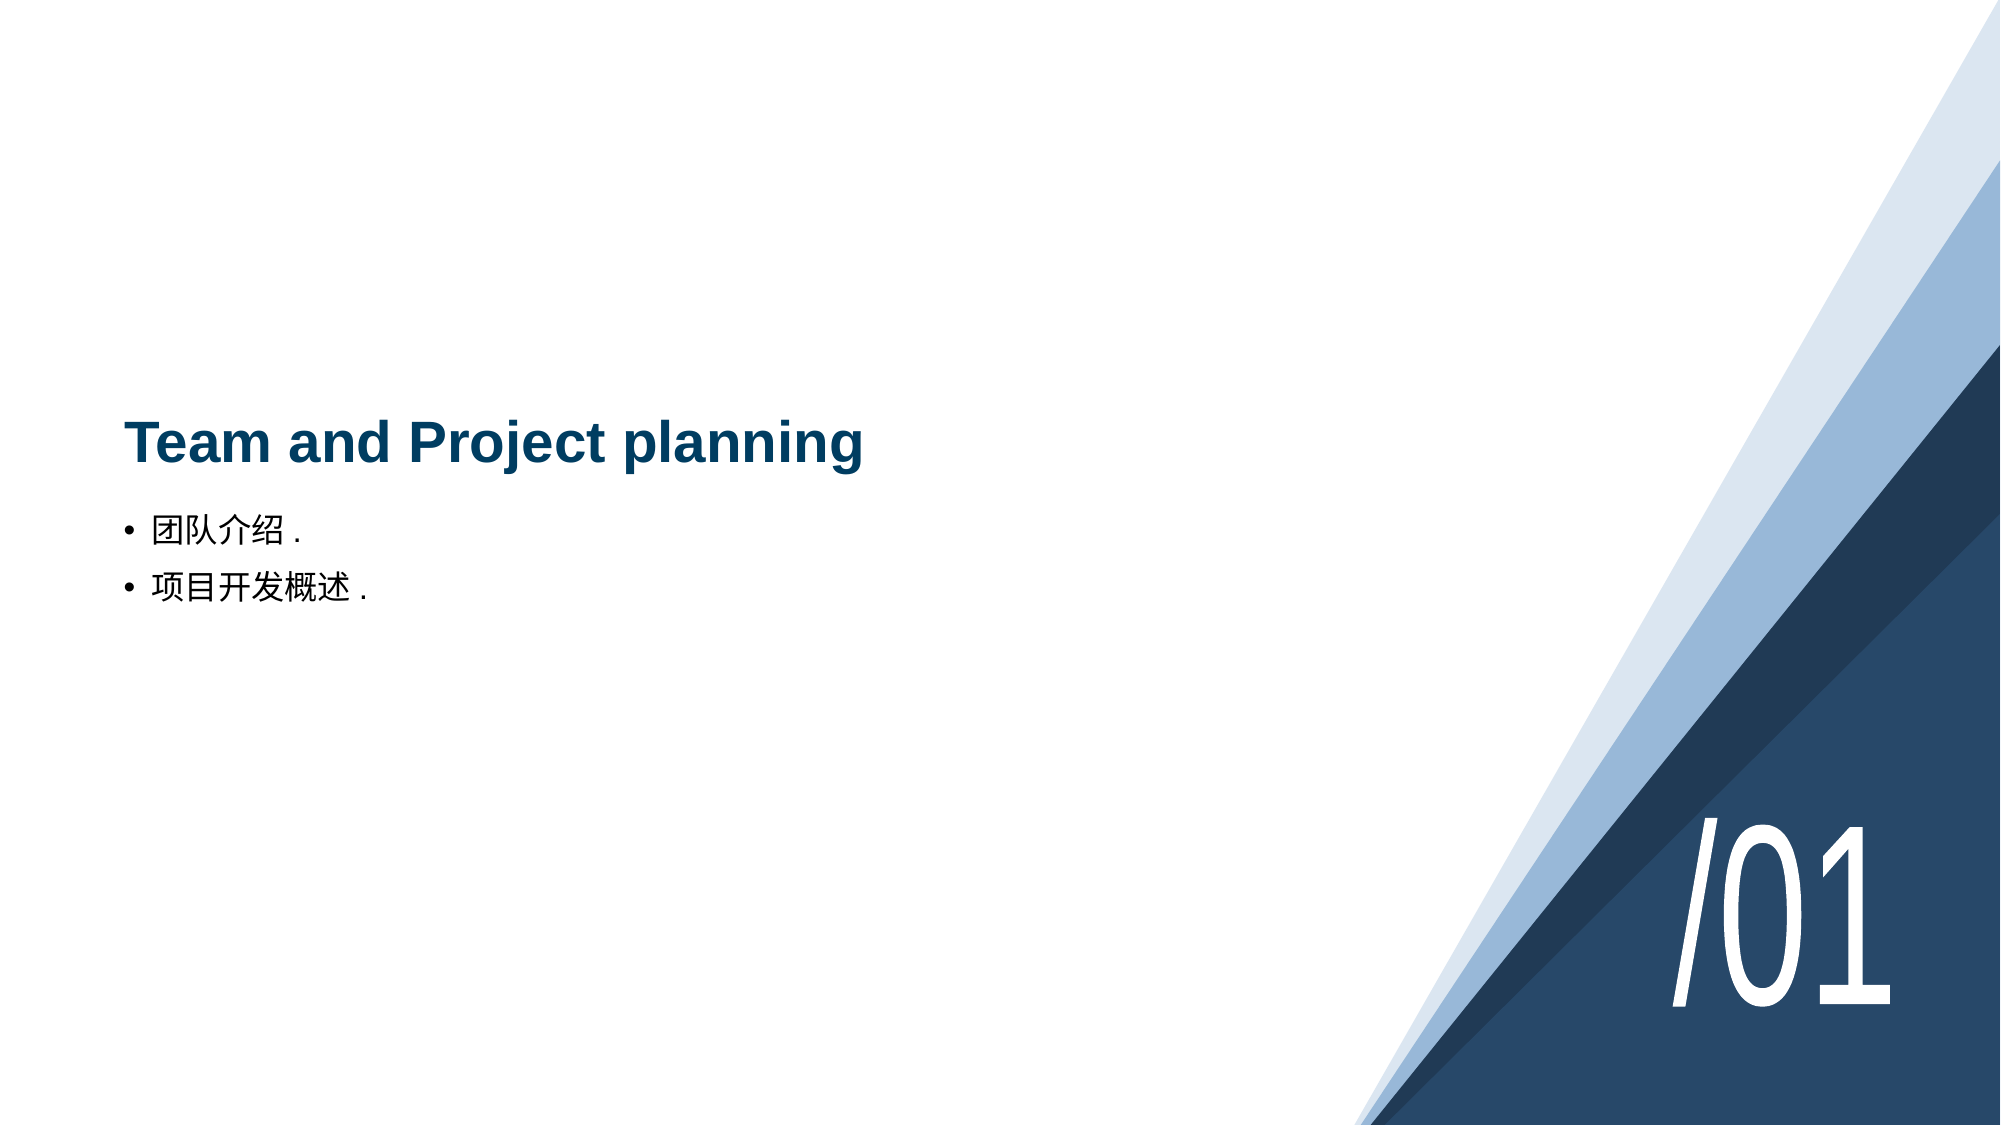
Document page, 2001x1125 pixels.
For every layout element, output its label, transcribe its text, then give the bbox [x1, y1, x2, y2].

title Team and Project planning [109, 390, 943, 499]
list 团队介绍. 项目开发概述. [108, 506, 855, 674]
